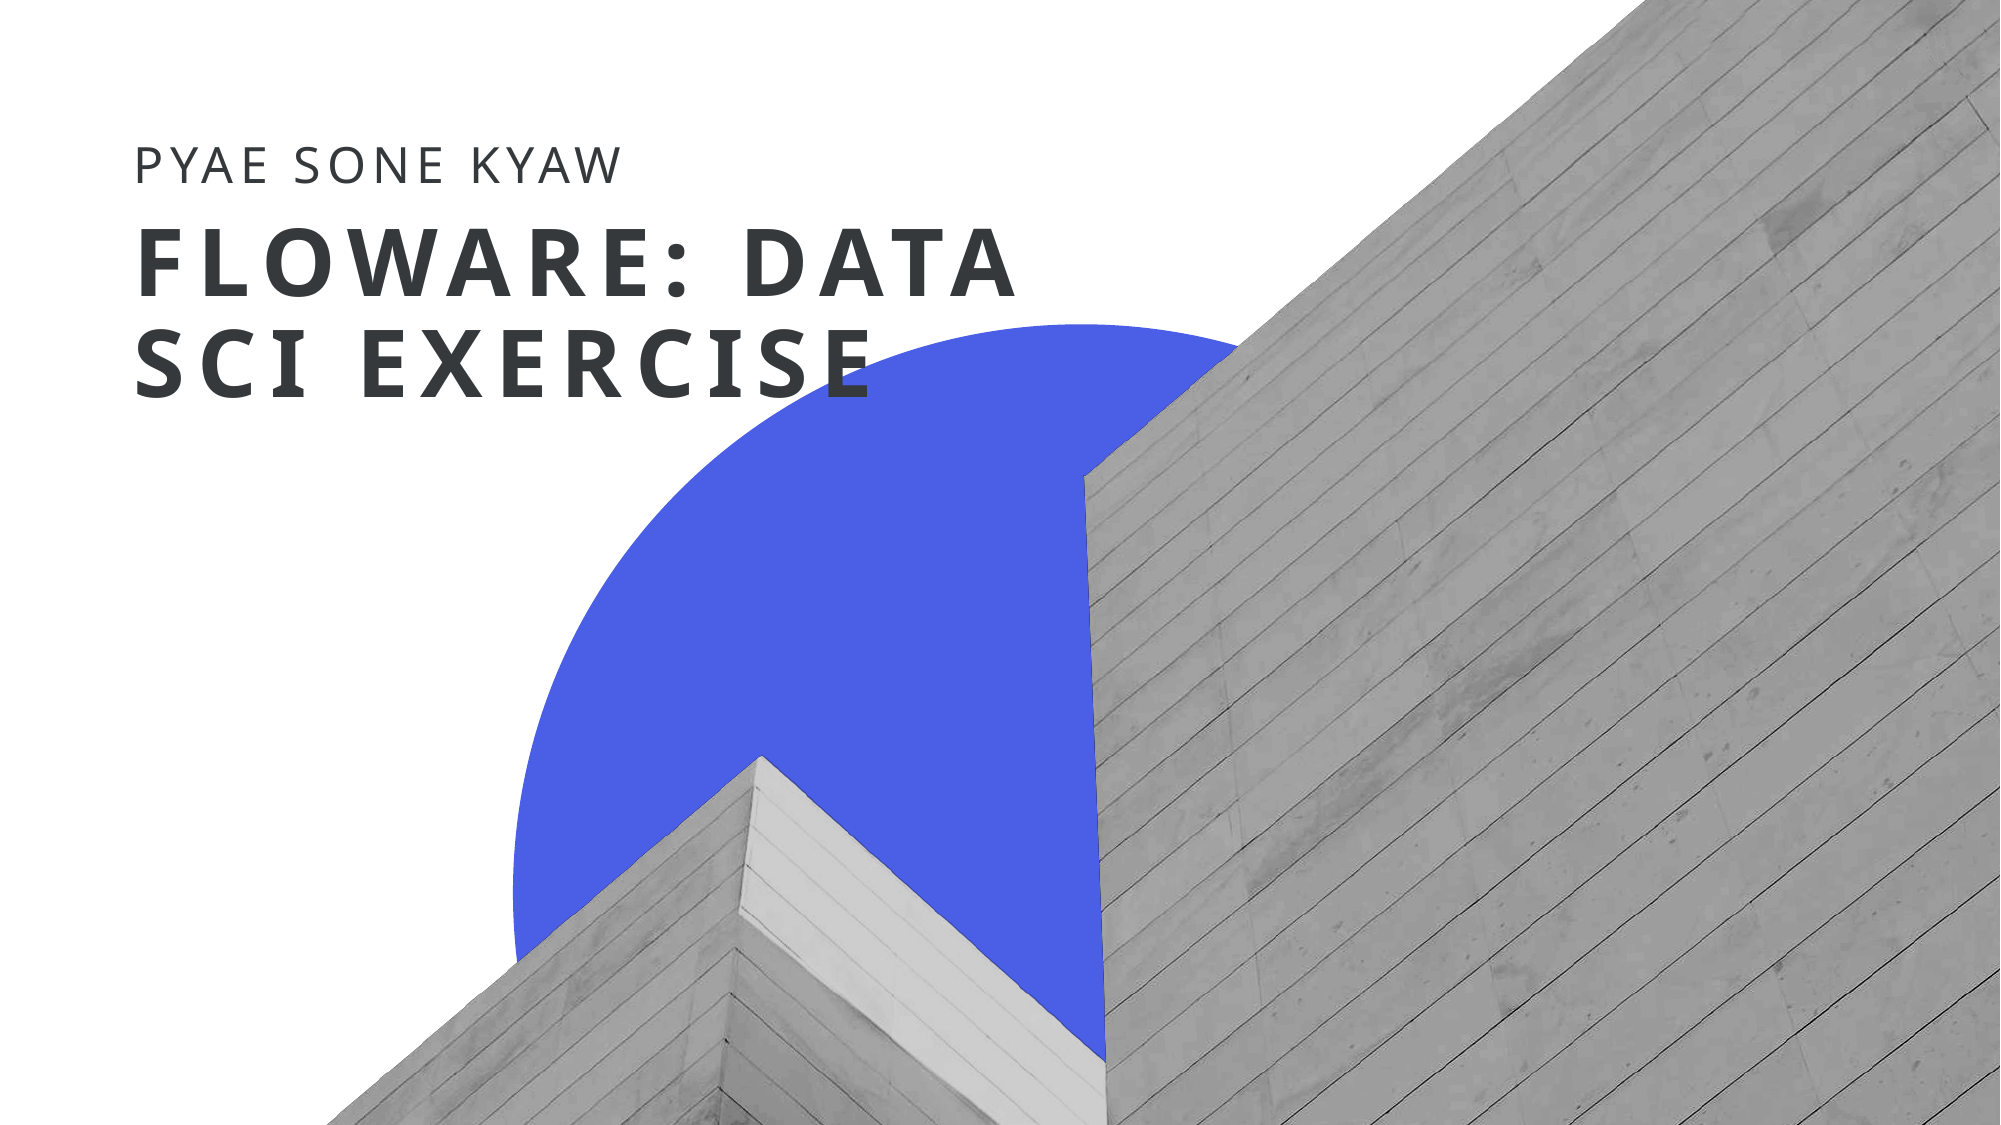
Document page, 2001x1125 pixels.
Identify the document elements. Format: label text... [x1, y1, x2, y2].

subtitle Pyae Sone Kyaw [133, 103, 1351, 199]
picture [124, 0, 2000, 1125]
title Floware: Data sci exercise [133, 215, 1156, 778]
